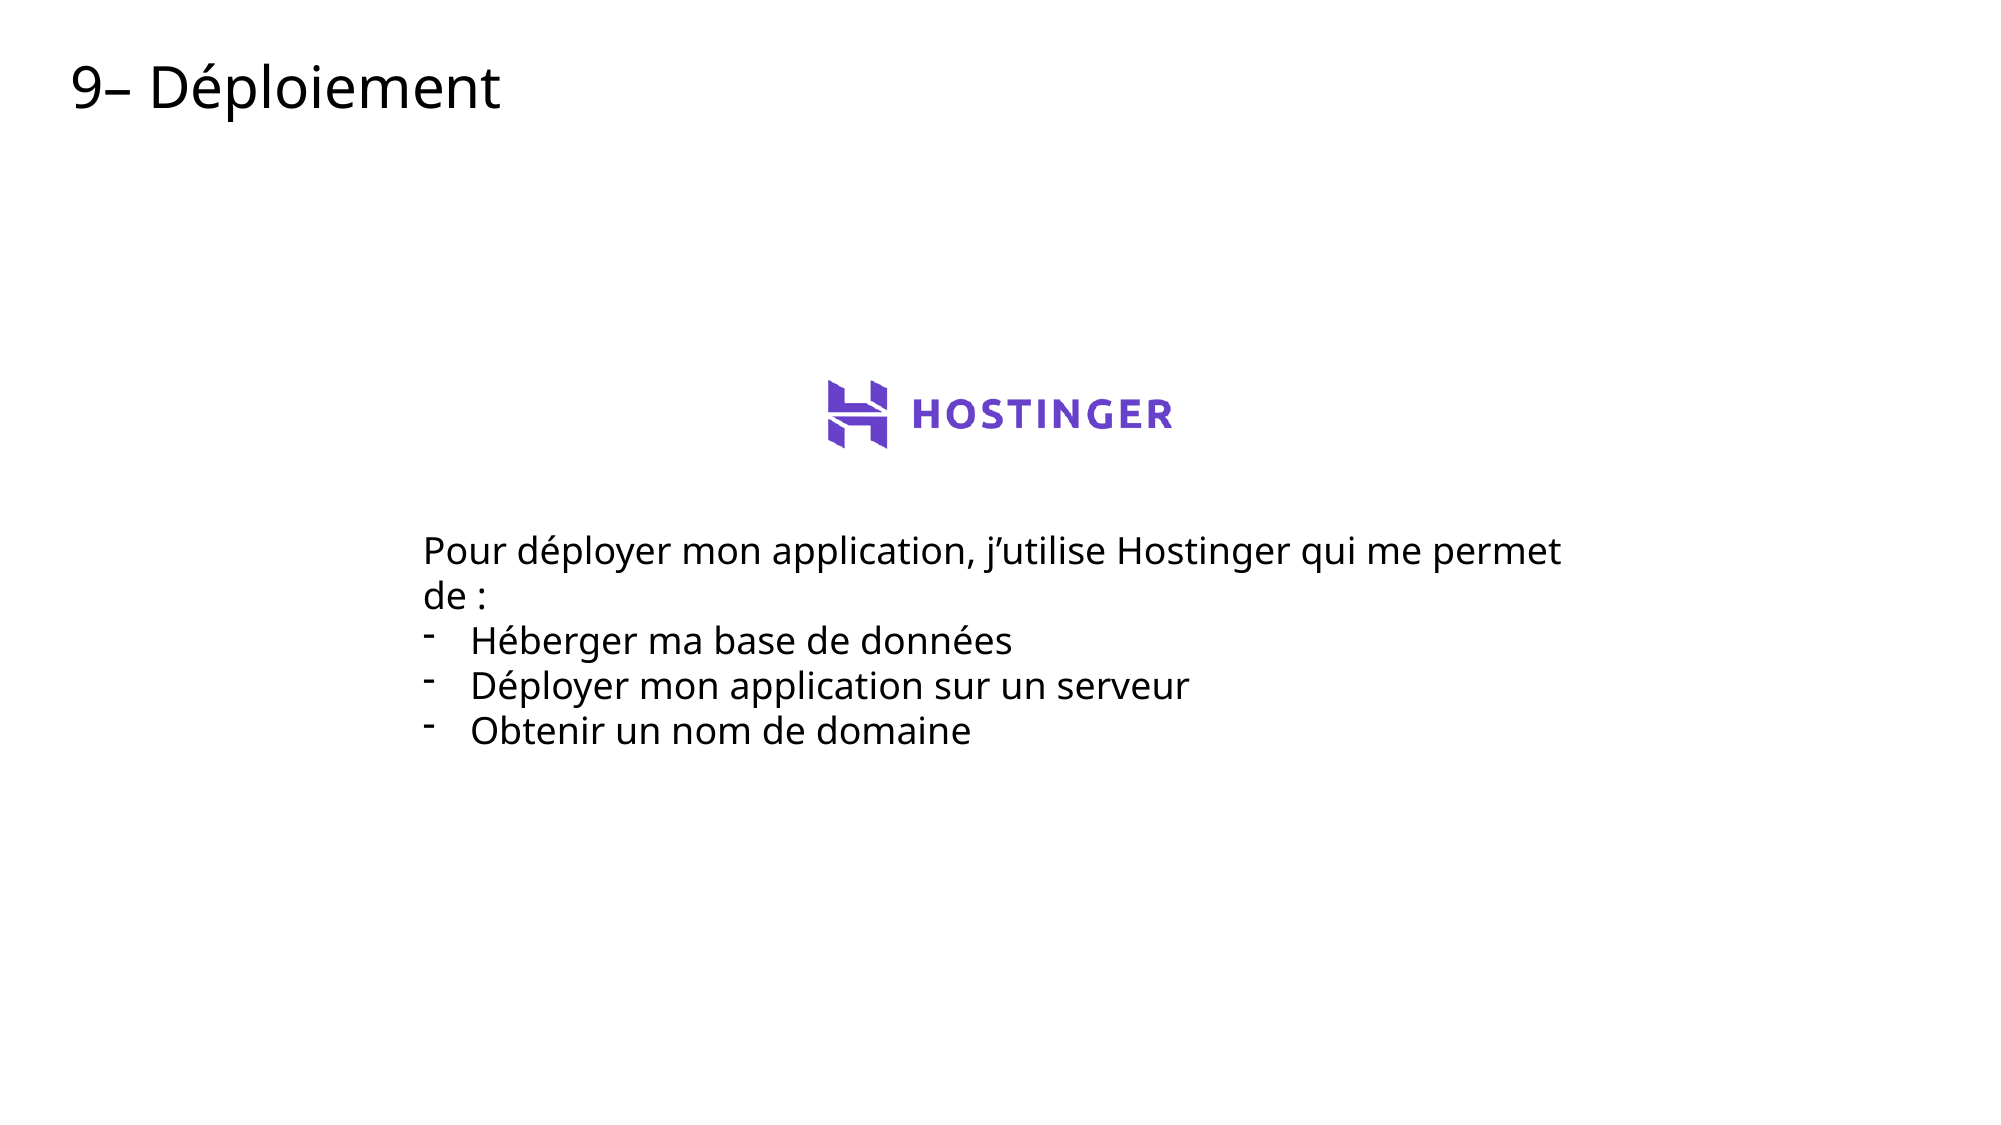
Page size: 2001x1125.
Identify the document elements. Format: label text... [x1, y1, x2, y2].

text_box Pour déployer mon application, j’utilise Hostinger qui me permet de : Héberger ma base de données Déployer mon application sur un serveur Obtenir un nom de domaine [408, 519, 1592, 759]
picture [827, 296, 1173, 533]
text_box 9– Déploiement [55, 42, 1178, 128]
